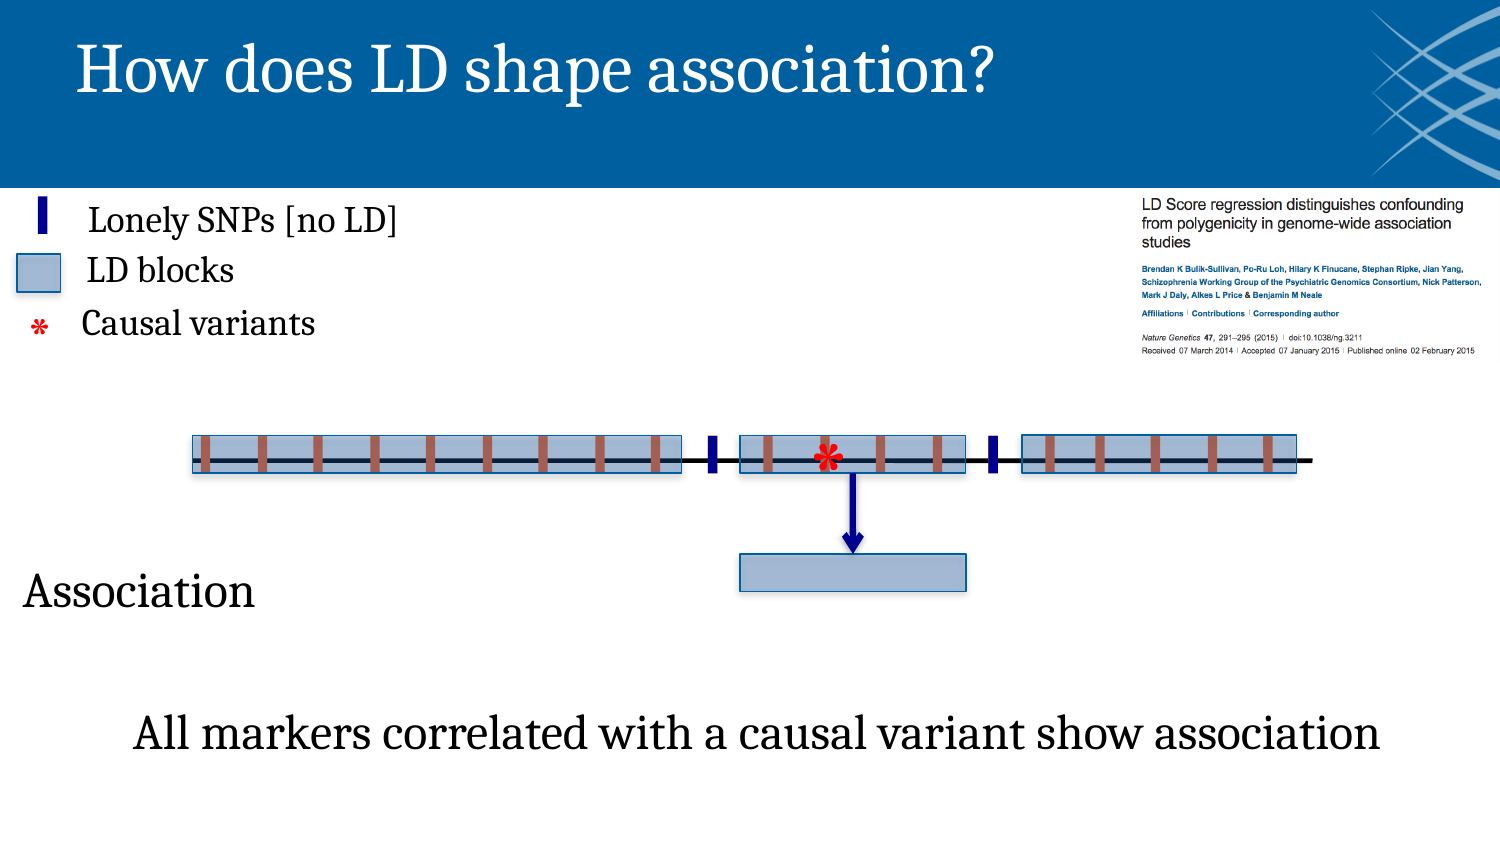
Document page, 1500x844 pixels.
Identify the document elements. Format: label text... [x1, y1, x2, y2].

text_box [739, 553, 967, 592]
text_box * [12, 291, 67, 376]
text_box [16, 253, 61, 291]
picture [0, 0, 1500, 188]
text_box All markers correlated with a causal variant show association [118, 691, 1397, 767]
text_box Lonely SNPs [no LD] [73, 187, 415, 248]
text_box Association [7, 550, 271, 625]
text_box [192, 435, 682, 474]
text_box * [792, 401, 868, 537]
text_box [868, 435, 966, 474]
text_box [739, 435, 792, 474]
text_box Causal variants [67, 290, 332, 351]
text_box [1021, 434, 1297, 474]
picture [1139, 192, 1500, 365]
title How does LD shape association? [75, 27, 1238, 163]
text_box LD blocks [71, 237, 250, 290]
